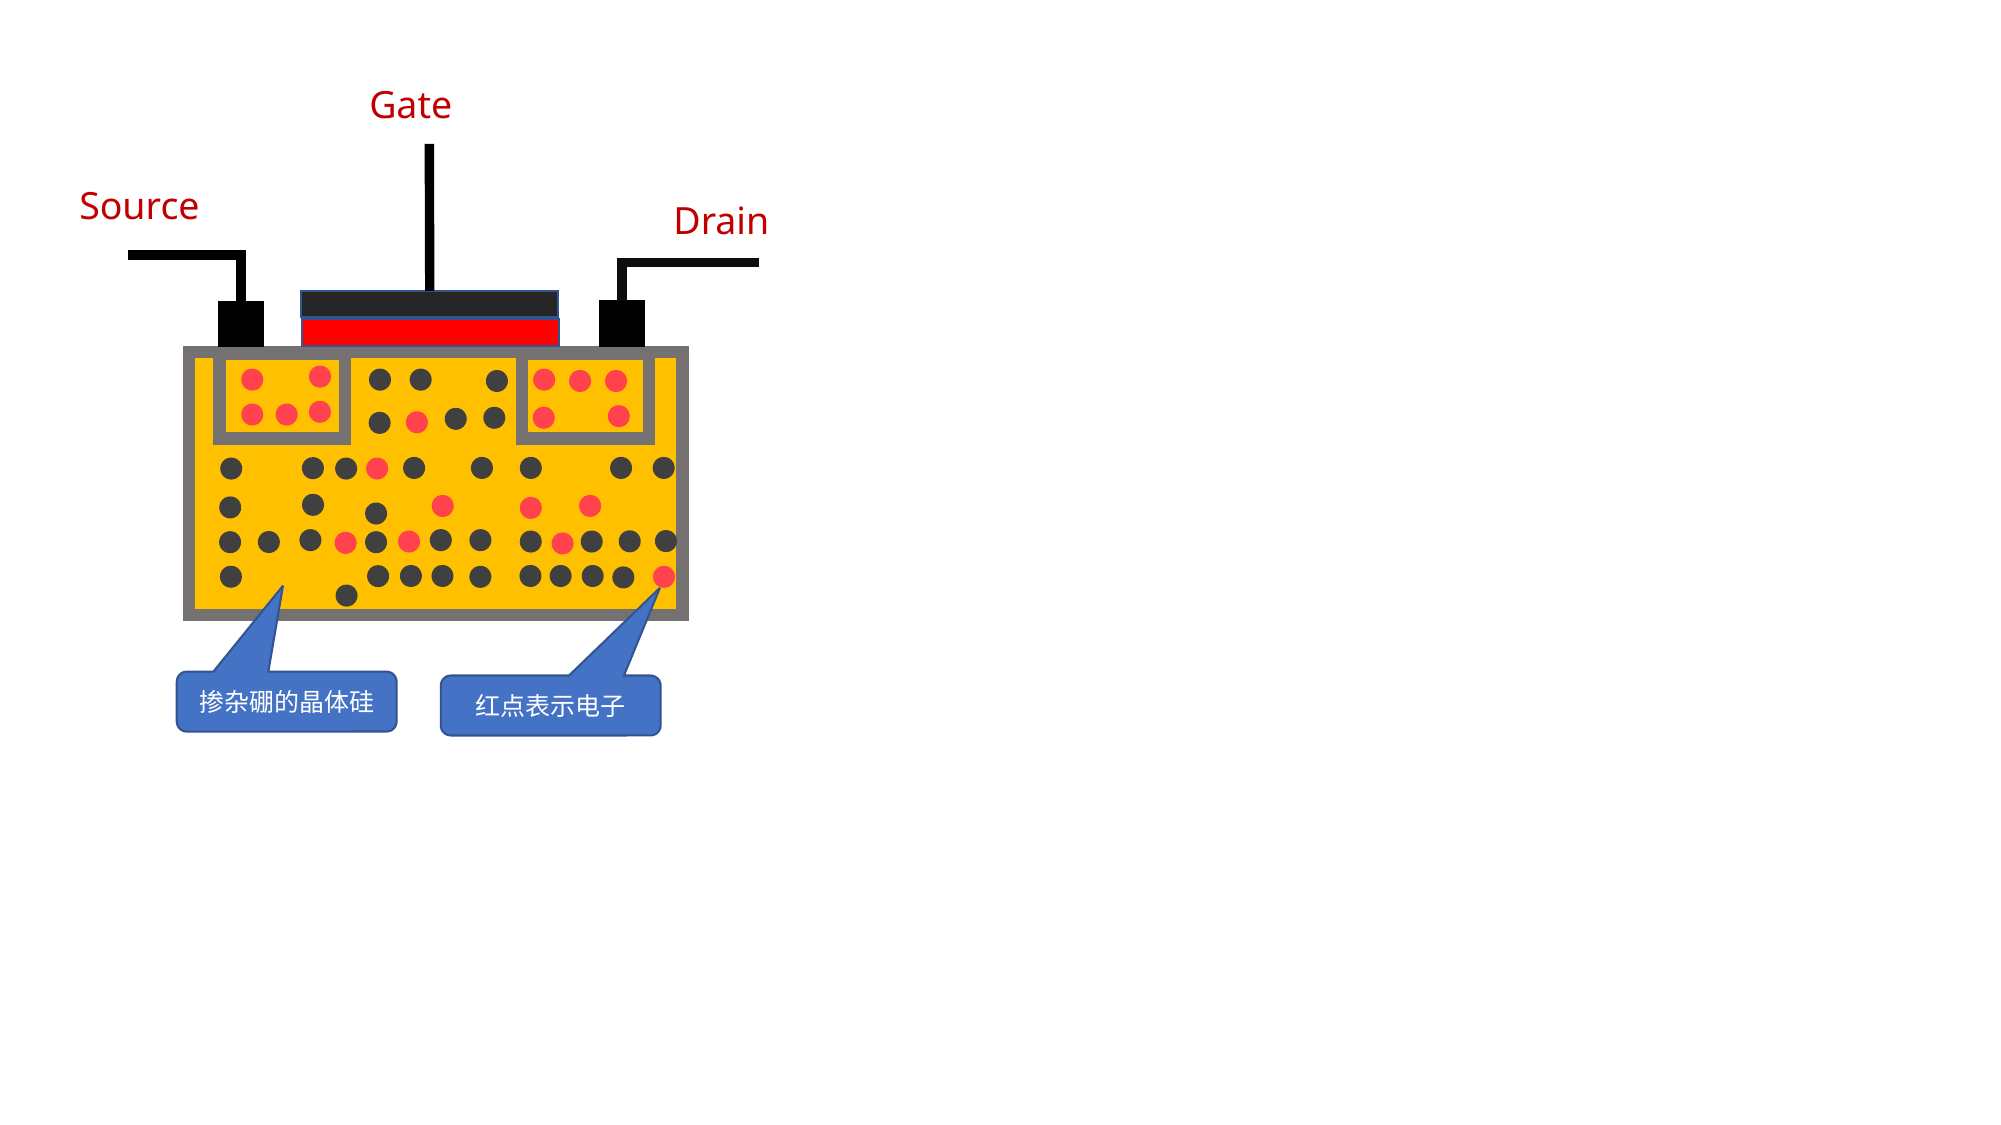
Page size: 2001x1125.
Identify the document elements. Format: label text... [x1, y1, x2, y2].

text_box 掺杂硼的晶体硅 [175, 616, 398, 733]
text_box 红点表示电子 [439, 616, 662, 737]
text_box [68, 73, 781, 616]
